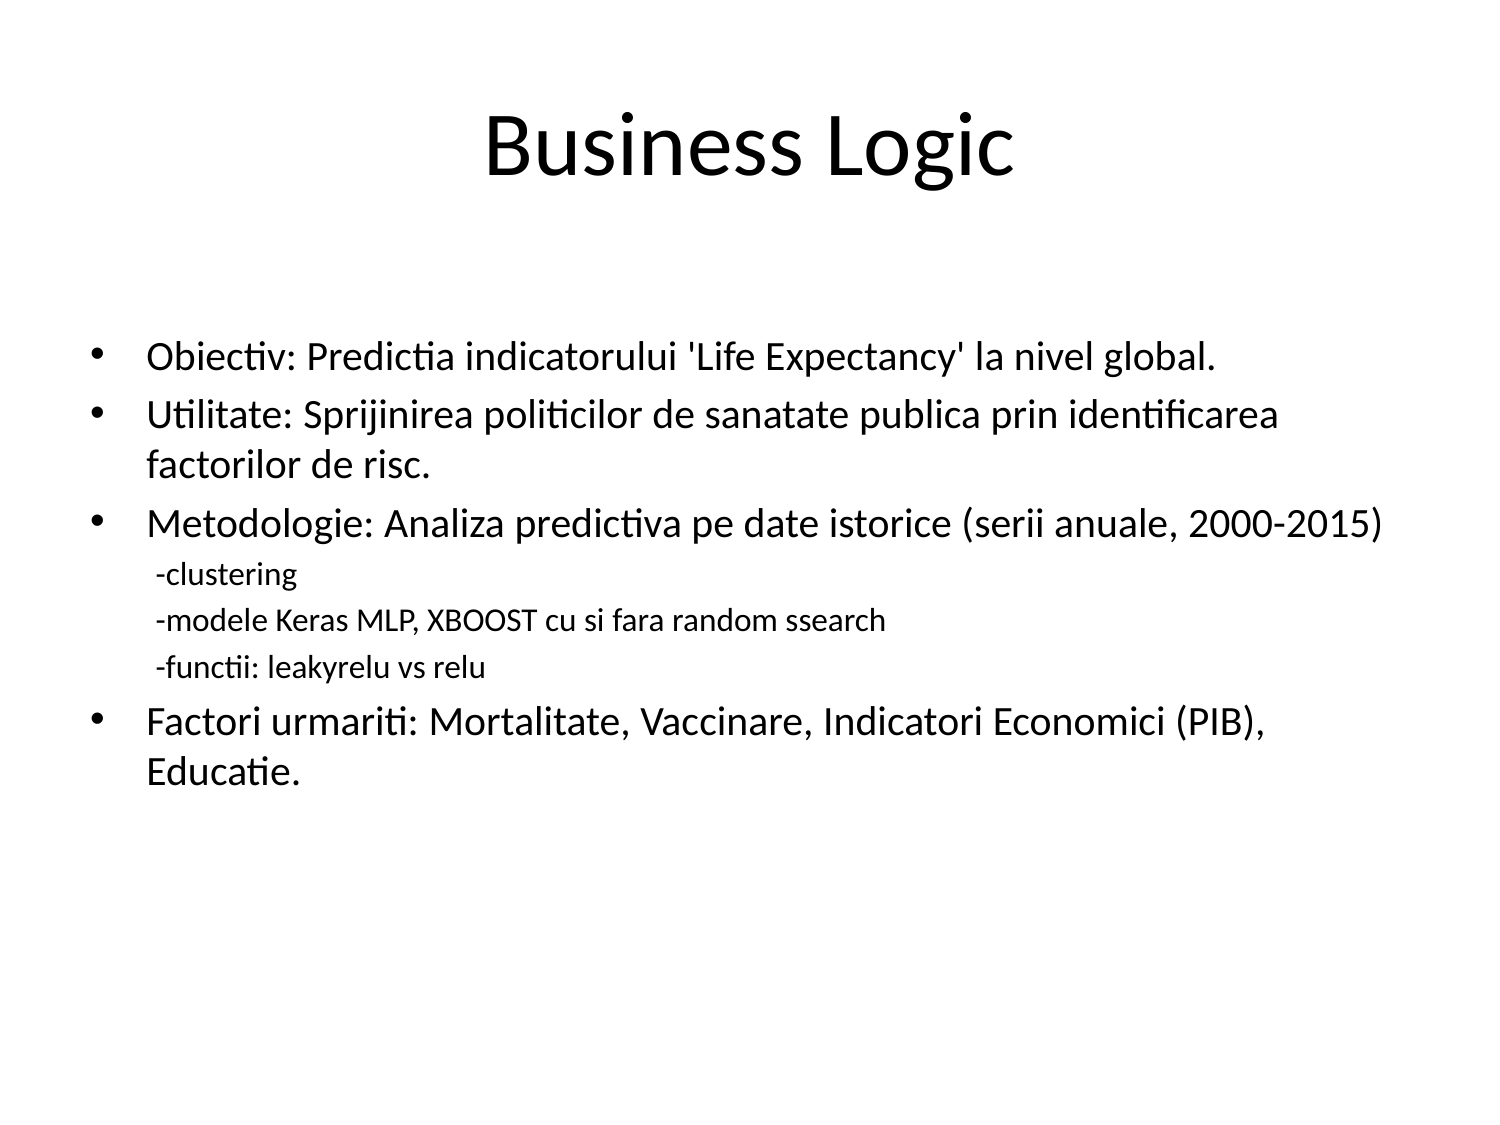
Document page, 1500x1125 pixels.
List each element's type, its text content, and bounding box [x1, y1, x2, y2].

title Business Logic [75, 45, 1425, 233]
list Obiectiv: Predictia indicatorului 'Life Expectancy' la nivel global. Utilitate: Sprijinirea politicilor de sanatate publica prin identificarea factorilor de risc. Metodologie: Analiza predictiva pe date istorice (serii anuale, 2000-2015) -clustering -modele Keras MLP, XBOOST cu si fara random ssearch -functii: leakyrelu vs relu Factori urmariti: Mortalitate, Vaccinare, Indicatori Economici (PIB), Educatie. [75, 262, 1425, 1005]
